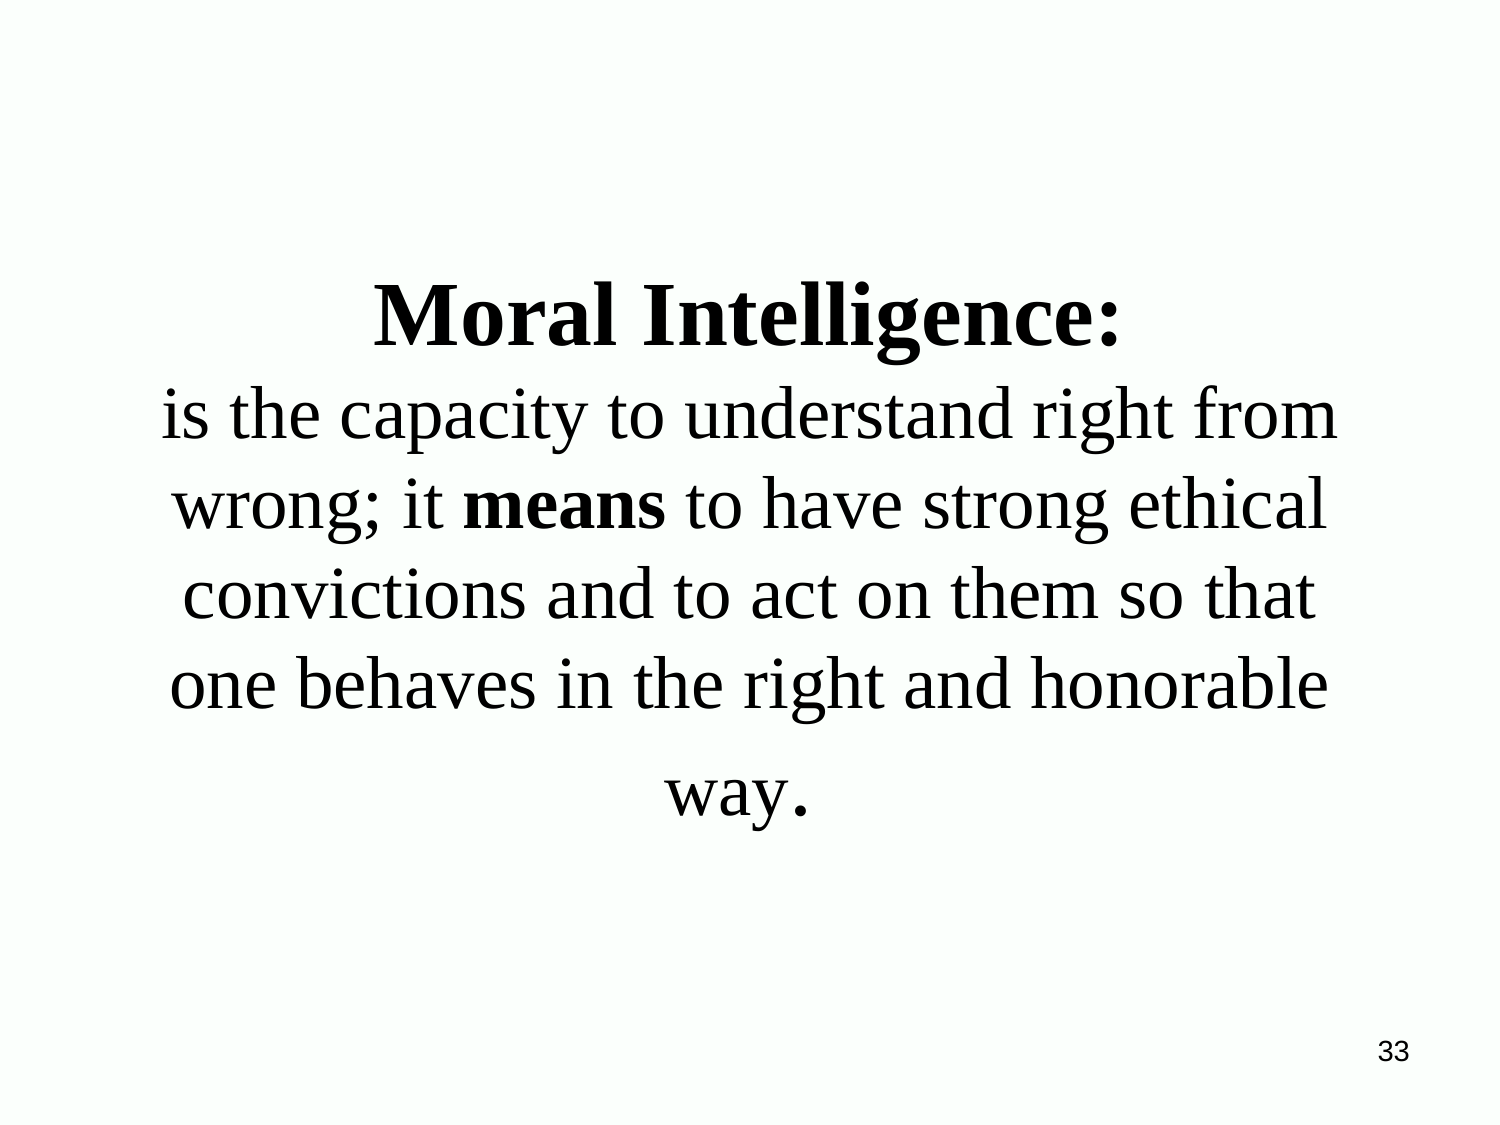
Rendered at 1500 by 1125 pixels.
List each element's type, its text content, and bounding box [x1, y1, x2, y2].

title Moral Intelligence: is the capacity to understand right from wrong; it means to have strong ethical convictions and to act on them so that one behaves in the right and honorable way. [112, 99, 1388, 988]
slide_number 33 [1250, 1024, 1425, 1103]
